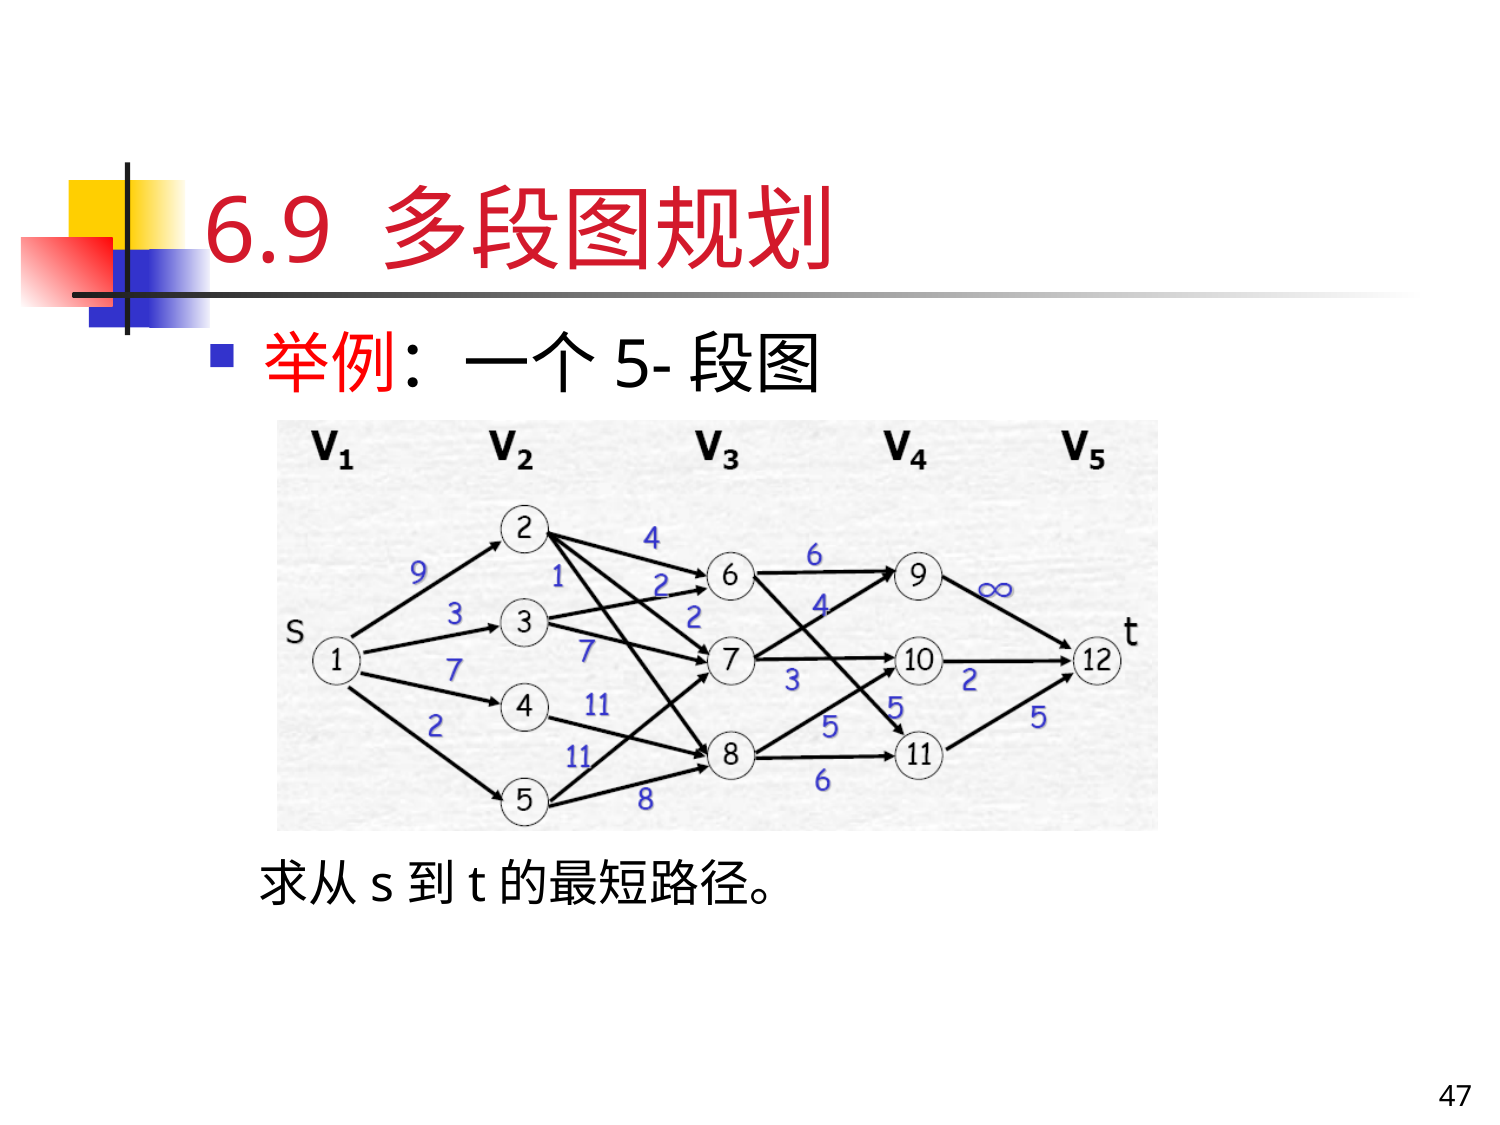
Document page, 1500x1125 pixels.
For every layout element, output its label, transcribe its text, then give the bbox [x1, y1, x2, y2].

slide_number 47 [1174, 1049, 1488, 1125]
list 举例：一个5-段图 [192, 273, 1468, 1086]
title 6.9 多段图规划 [188, 101, 1468, 289]
picture [277, 420, 1158, 831]
text_box 求从s到t的最短路径。 [244, 843, 814, 919]
